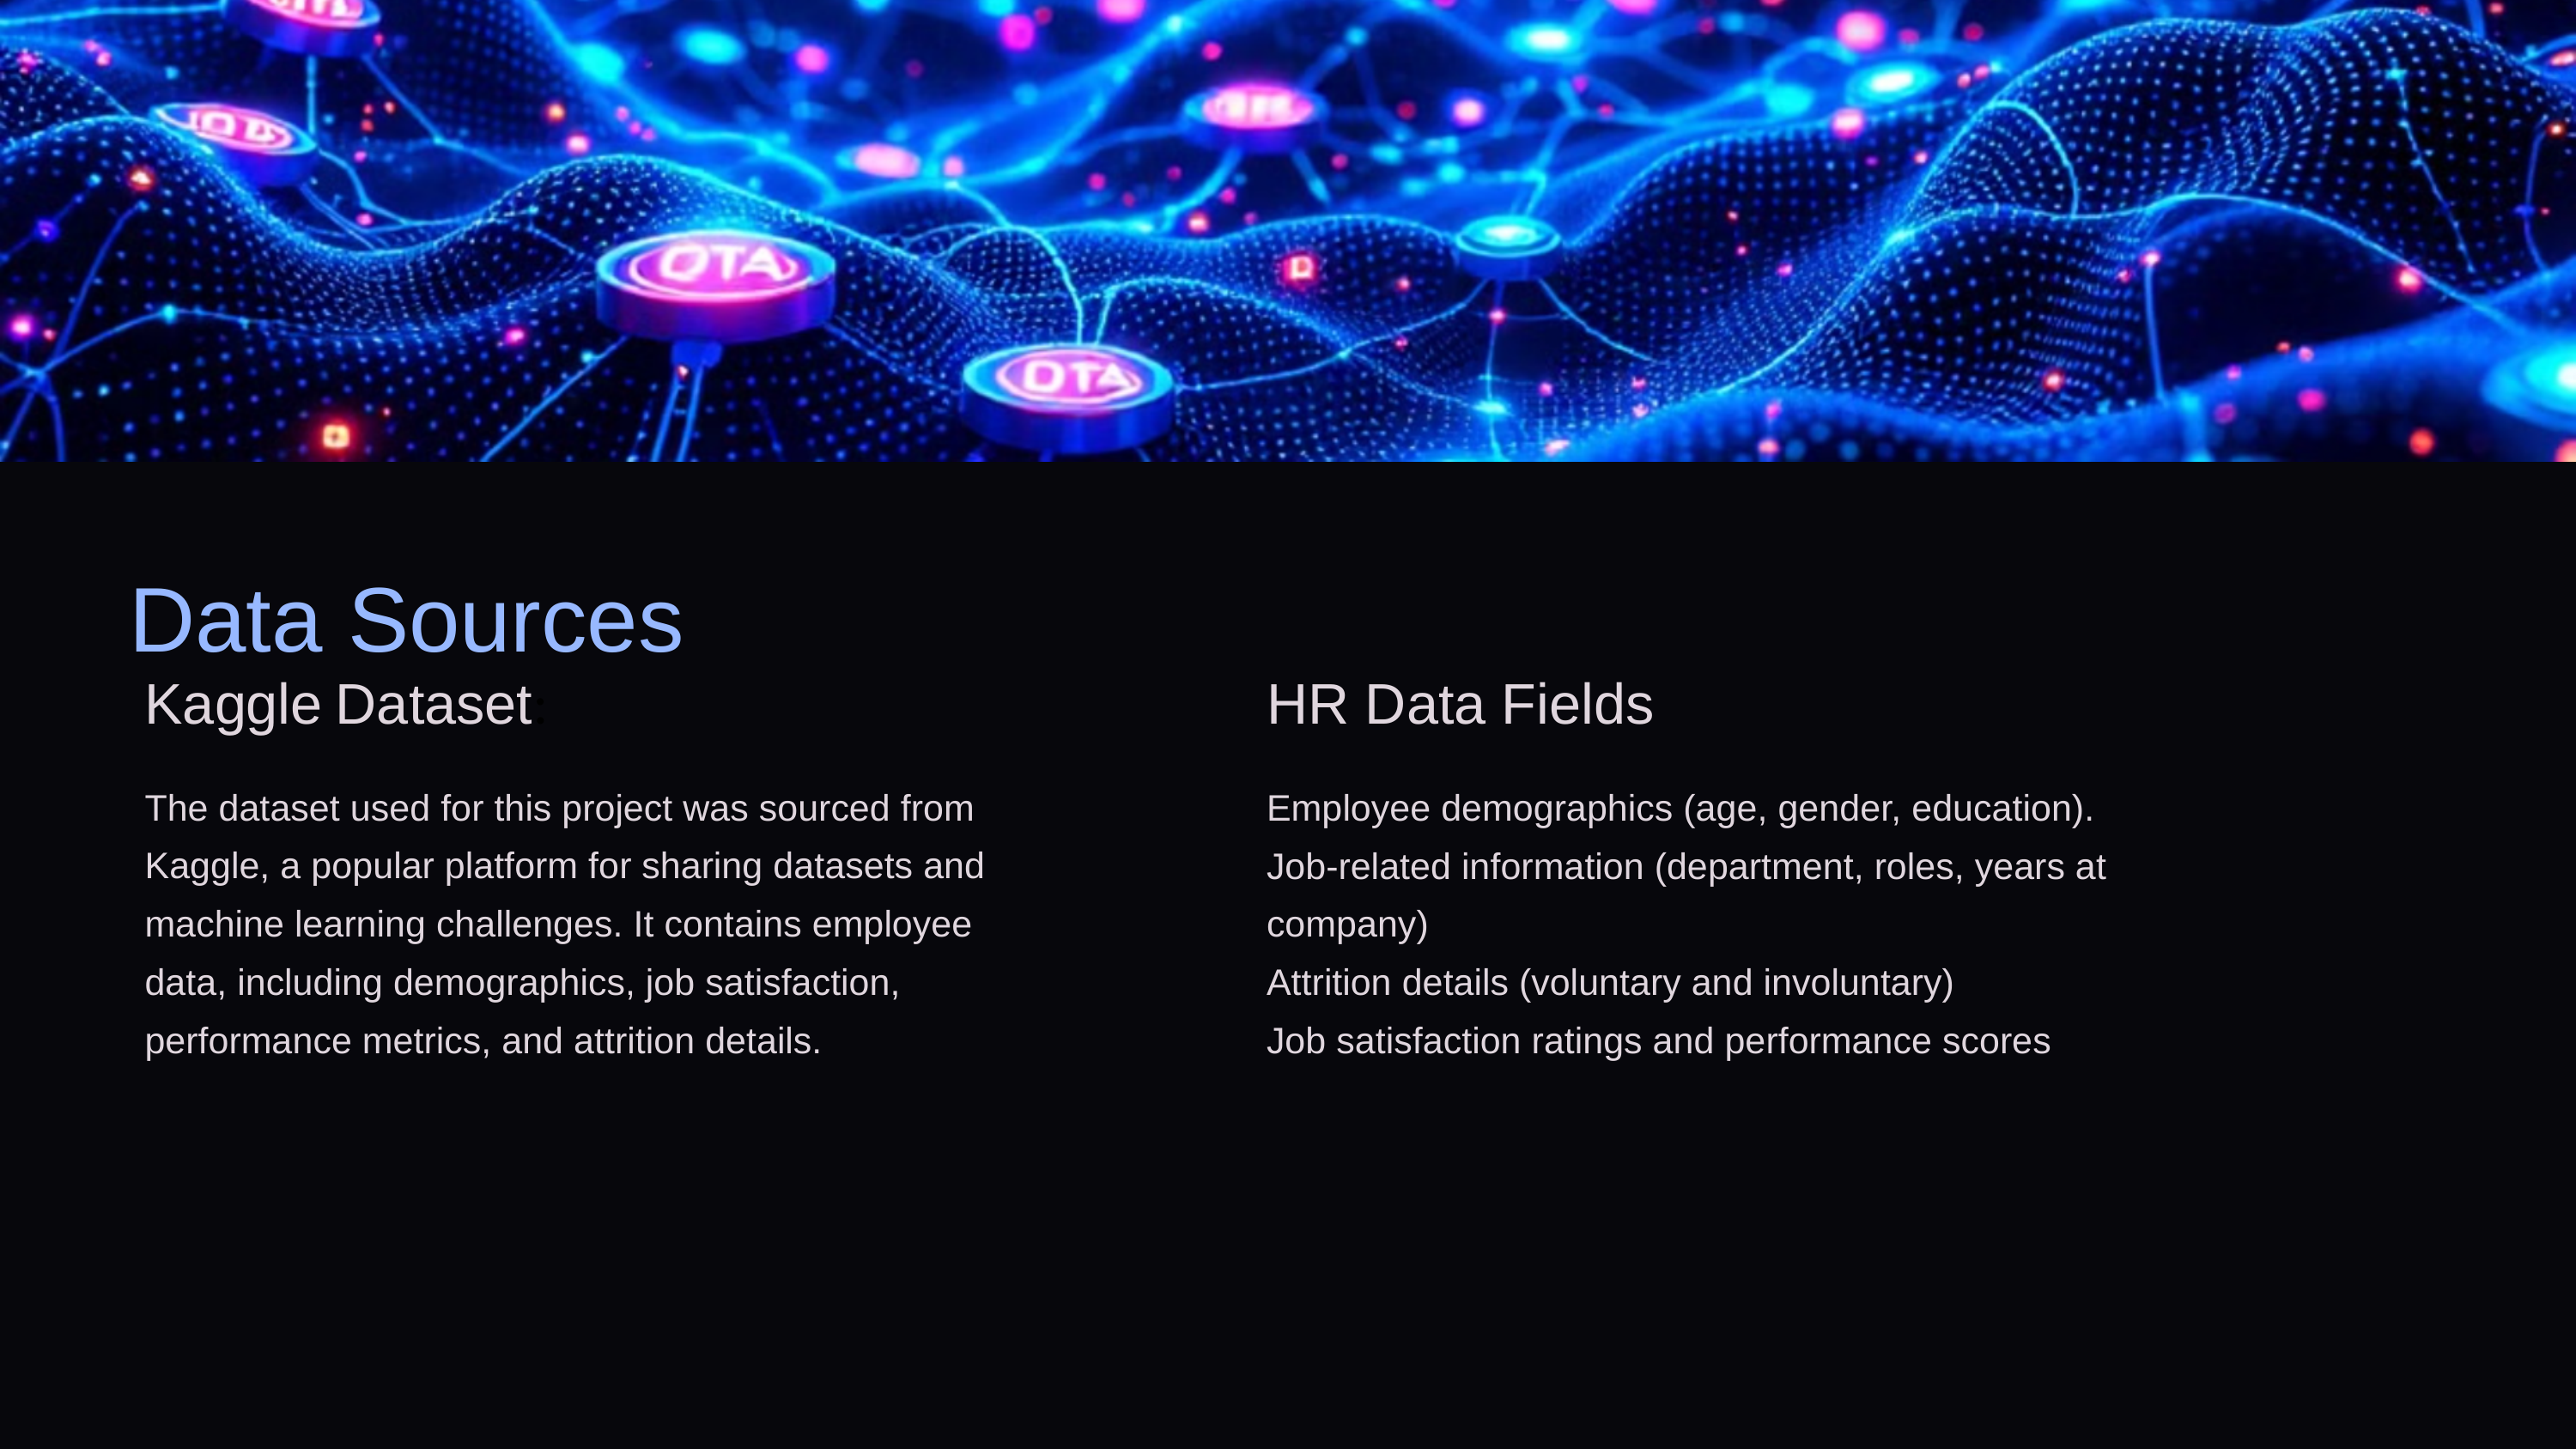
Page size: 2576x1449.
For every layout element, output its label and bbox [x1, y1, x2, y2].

text_box [0, 0, 2576, 1449]
